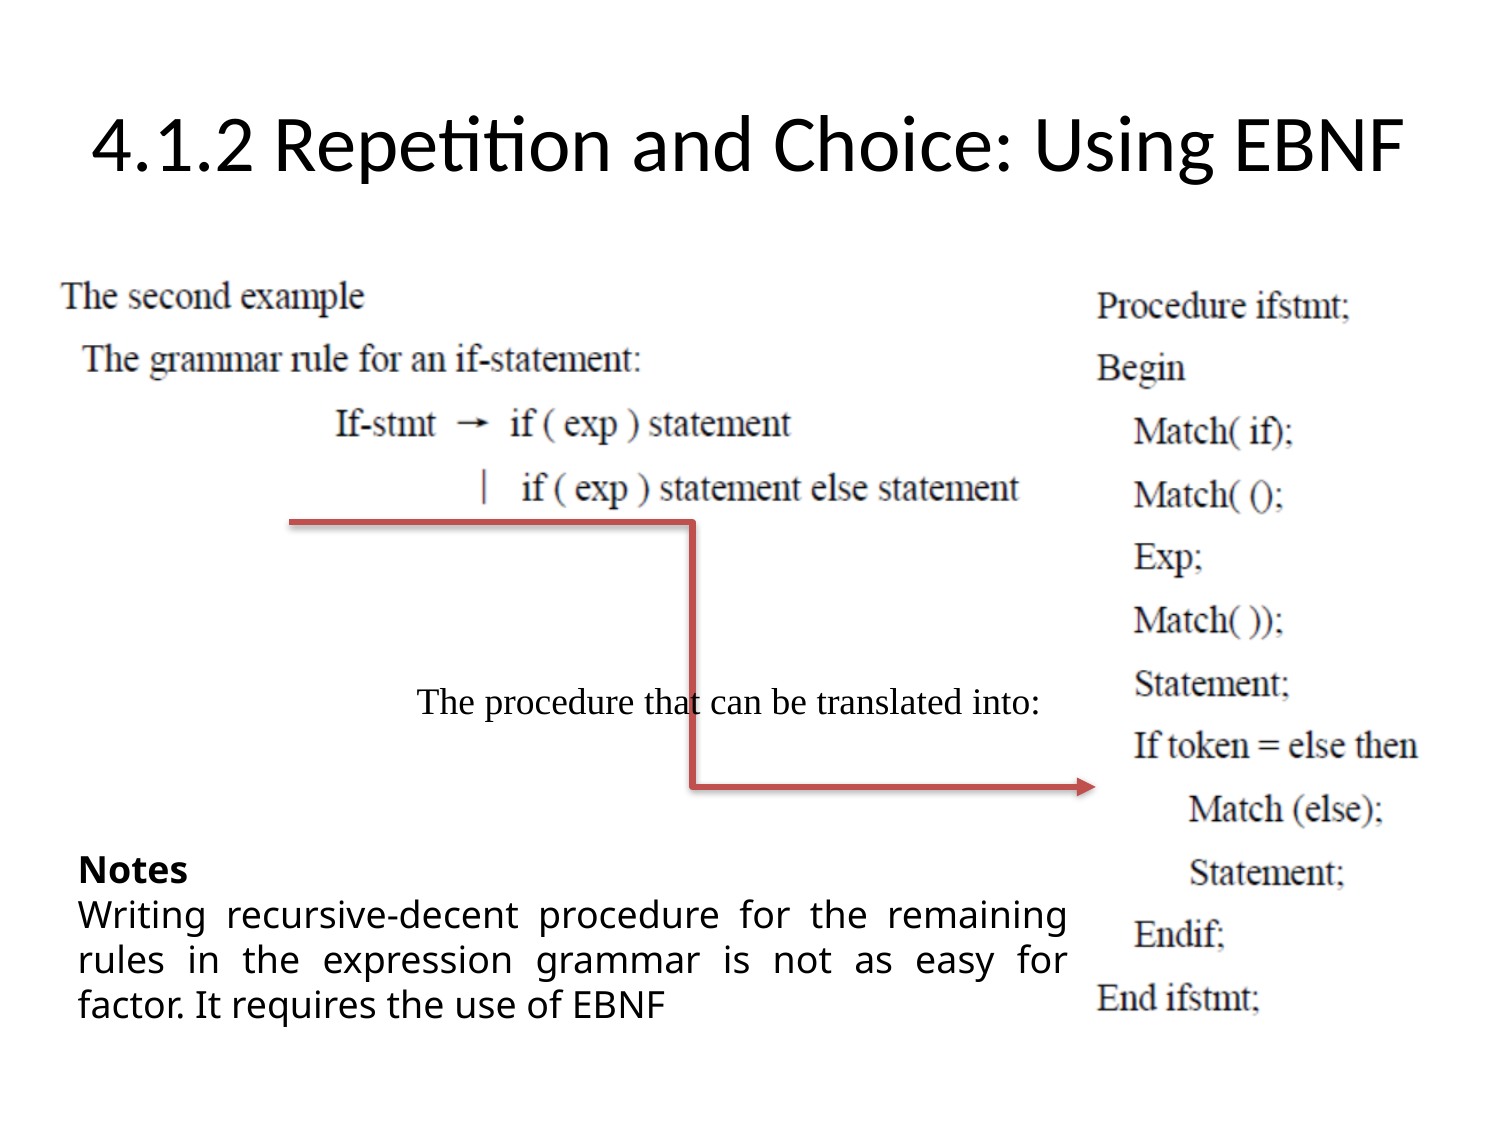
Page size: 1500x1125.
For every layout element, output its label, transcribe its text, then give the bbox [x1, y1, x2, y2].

title 4.1.2 Repetition and Choice: Using EBNF [75, 45, 1425, 233]
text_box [288, 522, 1096, 788]
picture [1083, 281, 1477, 1035]
picture [46, 265, 1034, 523]
text_box Notes Writing recursive-decent procedure for the remaining rules in the expression grammar is not as easy for factor. It requires the use of EBNF [63, 838, 1078, 1034]
